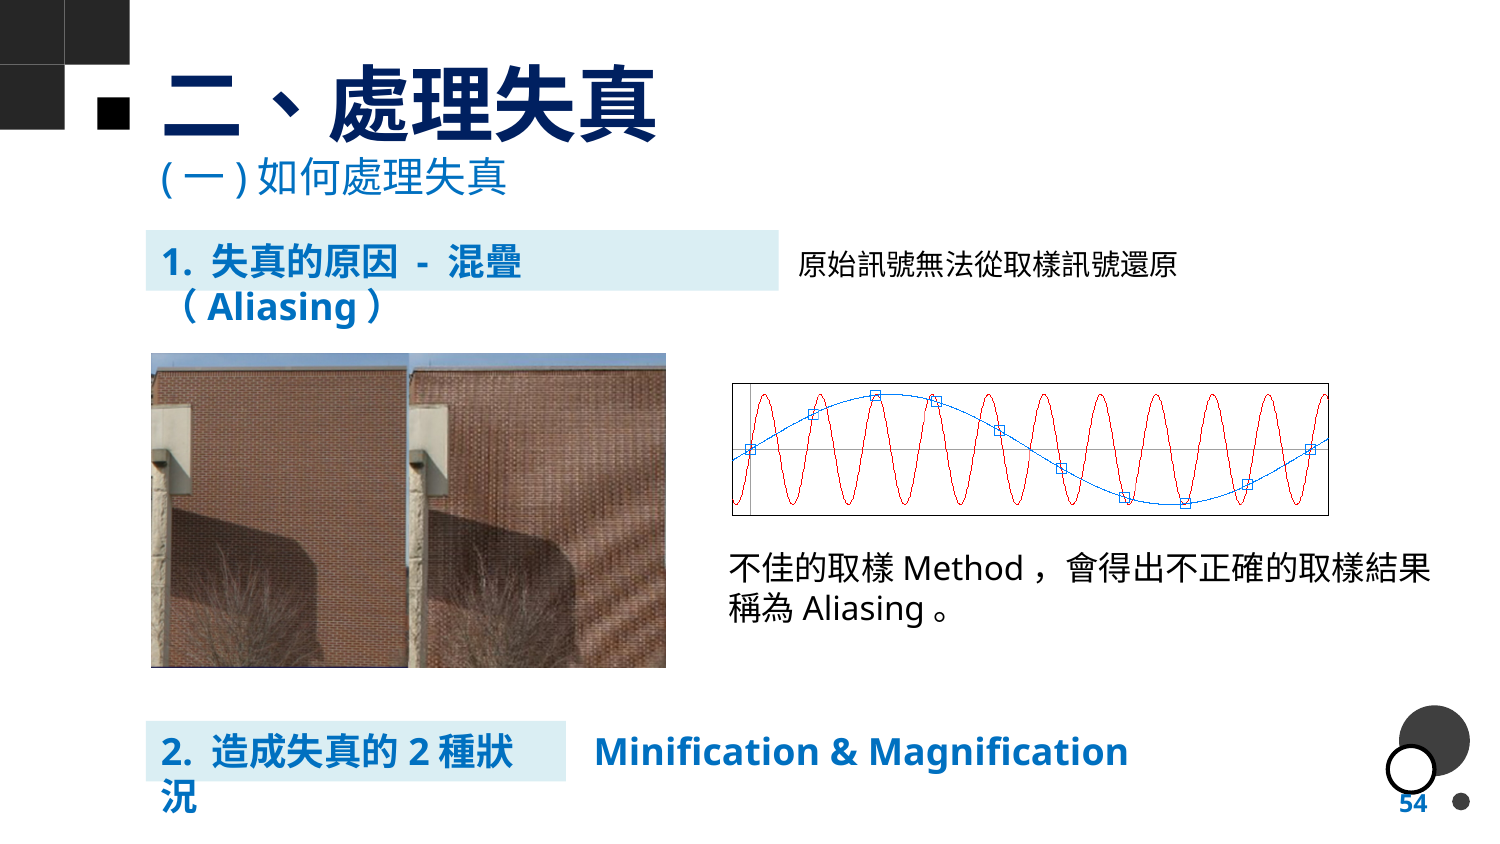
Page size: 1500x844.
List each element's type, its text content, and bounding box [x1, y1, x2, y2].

picture [713, 369, 1347, 529]
slide_number 54 [1092, 782, 1443, 827]
picture [151, 353, 666, 669]
title 二、處理失真 [145, 32, 1192, 173]
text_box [0, 0, 130, 130]
text_box 不佳的取樣Method，會得出不正確的取樣結果 稱為Aliasing。 [713, 540, 1500, 636]
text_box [1387, 705, 1471, 811]
text_box 2. 造成失真的2種狀況 [145, 720, 566, 782]
text_box Minification & Magnification [578, 720, 1192, 817]
text_box (一)如何處理失真 [145, 143, 1086, 210]
text_box 原始訊號無法從取樣訊號還原 [783, 231, 1276, 293]
text_box 1. 失真的原因 - 混疊（Aliasing） [145, 230, 779, 291]
